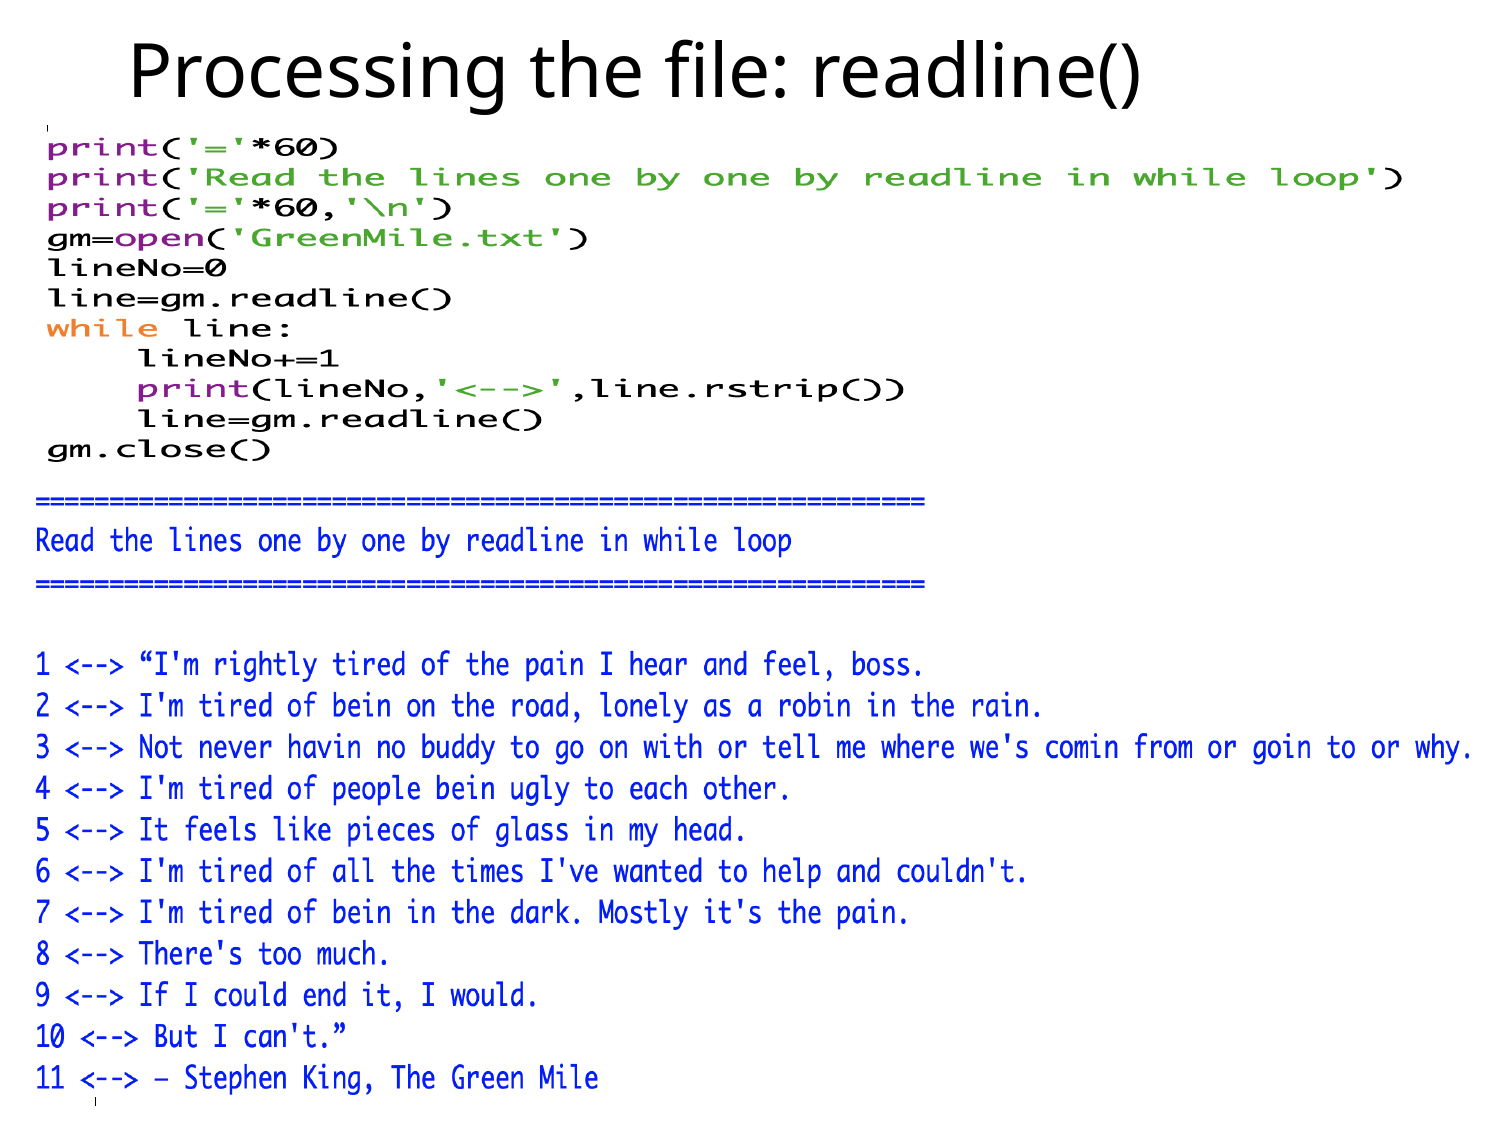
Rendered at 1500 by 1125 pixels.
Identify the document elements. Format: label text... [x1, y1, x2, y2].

picture [35, 125, 1483, 1106]
title Processing the file: readline() [112, 19, 1388, 125]
